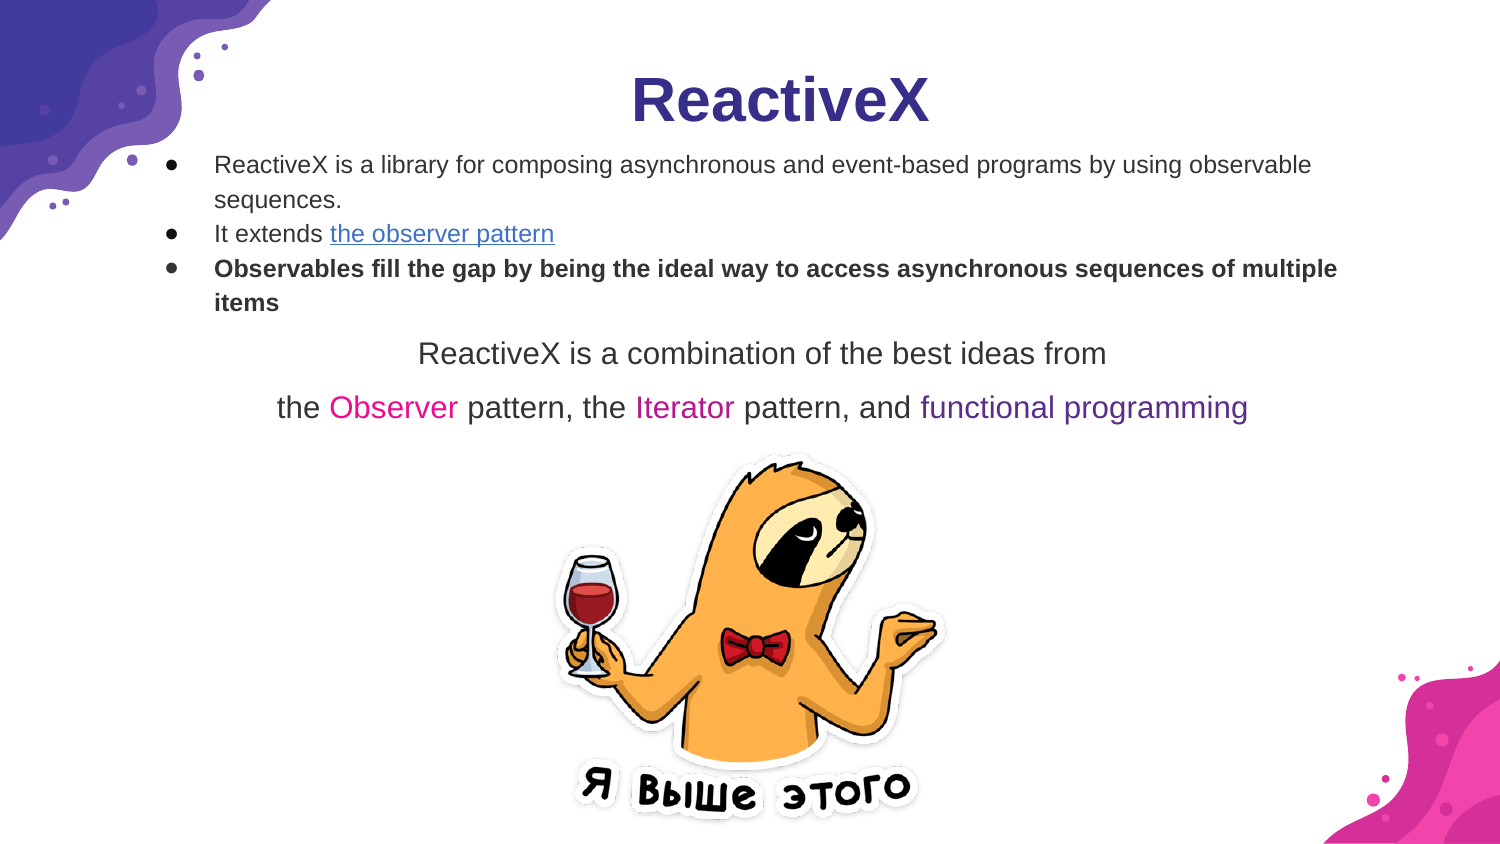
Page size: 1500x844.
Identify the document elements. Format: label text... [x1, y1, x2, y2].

picture [546, 432, 954, 840]
title ReactiveX [232, 56, 1330, 129]
text_box ReactiveX is a library for composing asynchronous and event-based programs by using observable sequences. It extends the observer pattern Observables fill the gap by being the ideal way to access asynchronous sequences of multiple items ReactiveX is a combination of the best ideas from the Observer pattern, the Iterator pattern, and functional programming [124, 129, 1402, 641]
